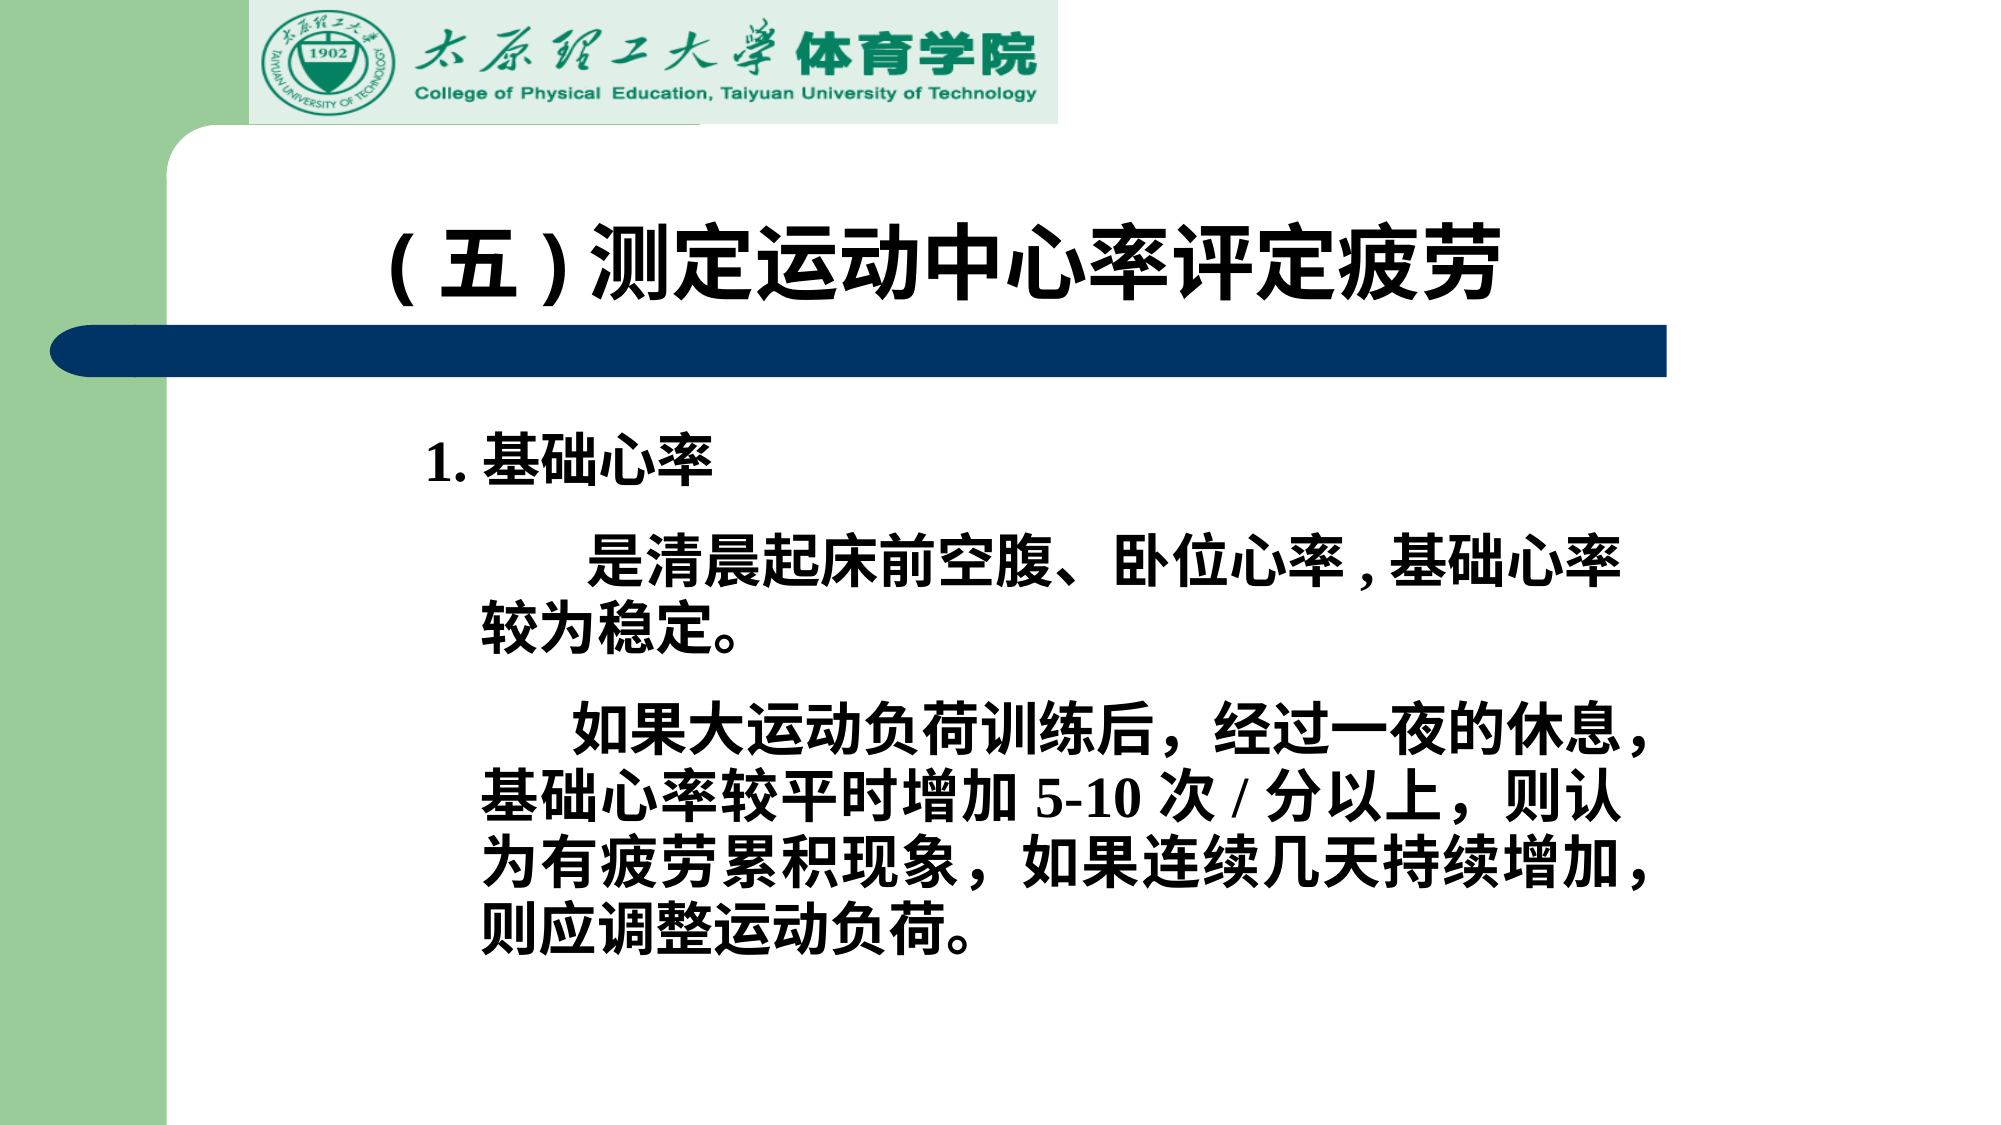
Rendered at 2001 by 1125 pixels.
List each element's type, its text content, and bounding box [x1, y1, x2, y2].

title (五)测定运动中心率评定疲劳 [373, 231, 1650, 320]
picture [249, 0, 1058, 124]
list 1.基础心率 是清晨起床前空腹、卧位心率,基础心率较为稳定。 如果大运动负荷训练后，经过一夜的休息，基础心率较平时增加5-10次/分以上，则认为有疲劳累积现象，如果连续几天持续增加，则应调整运动负荷。 [409, 420, 1638, 988]
